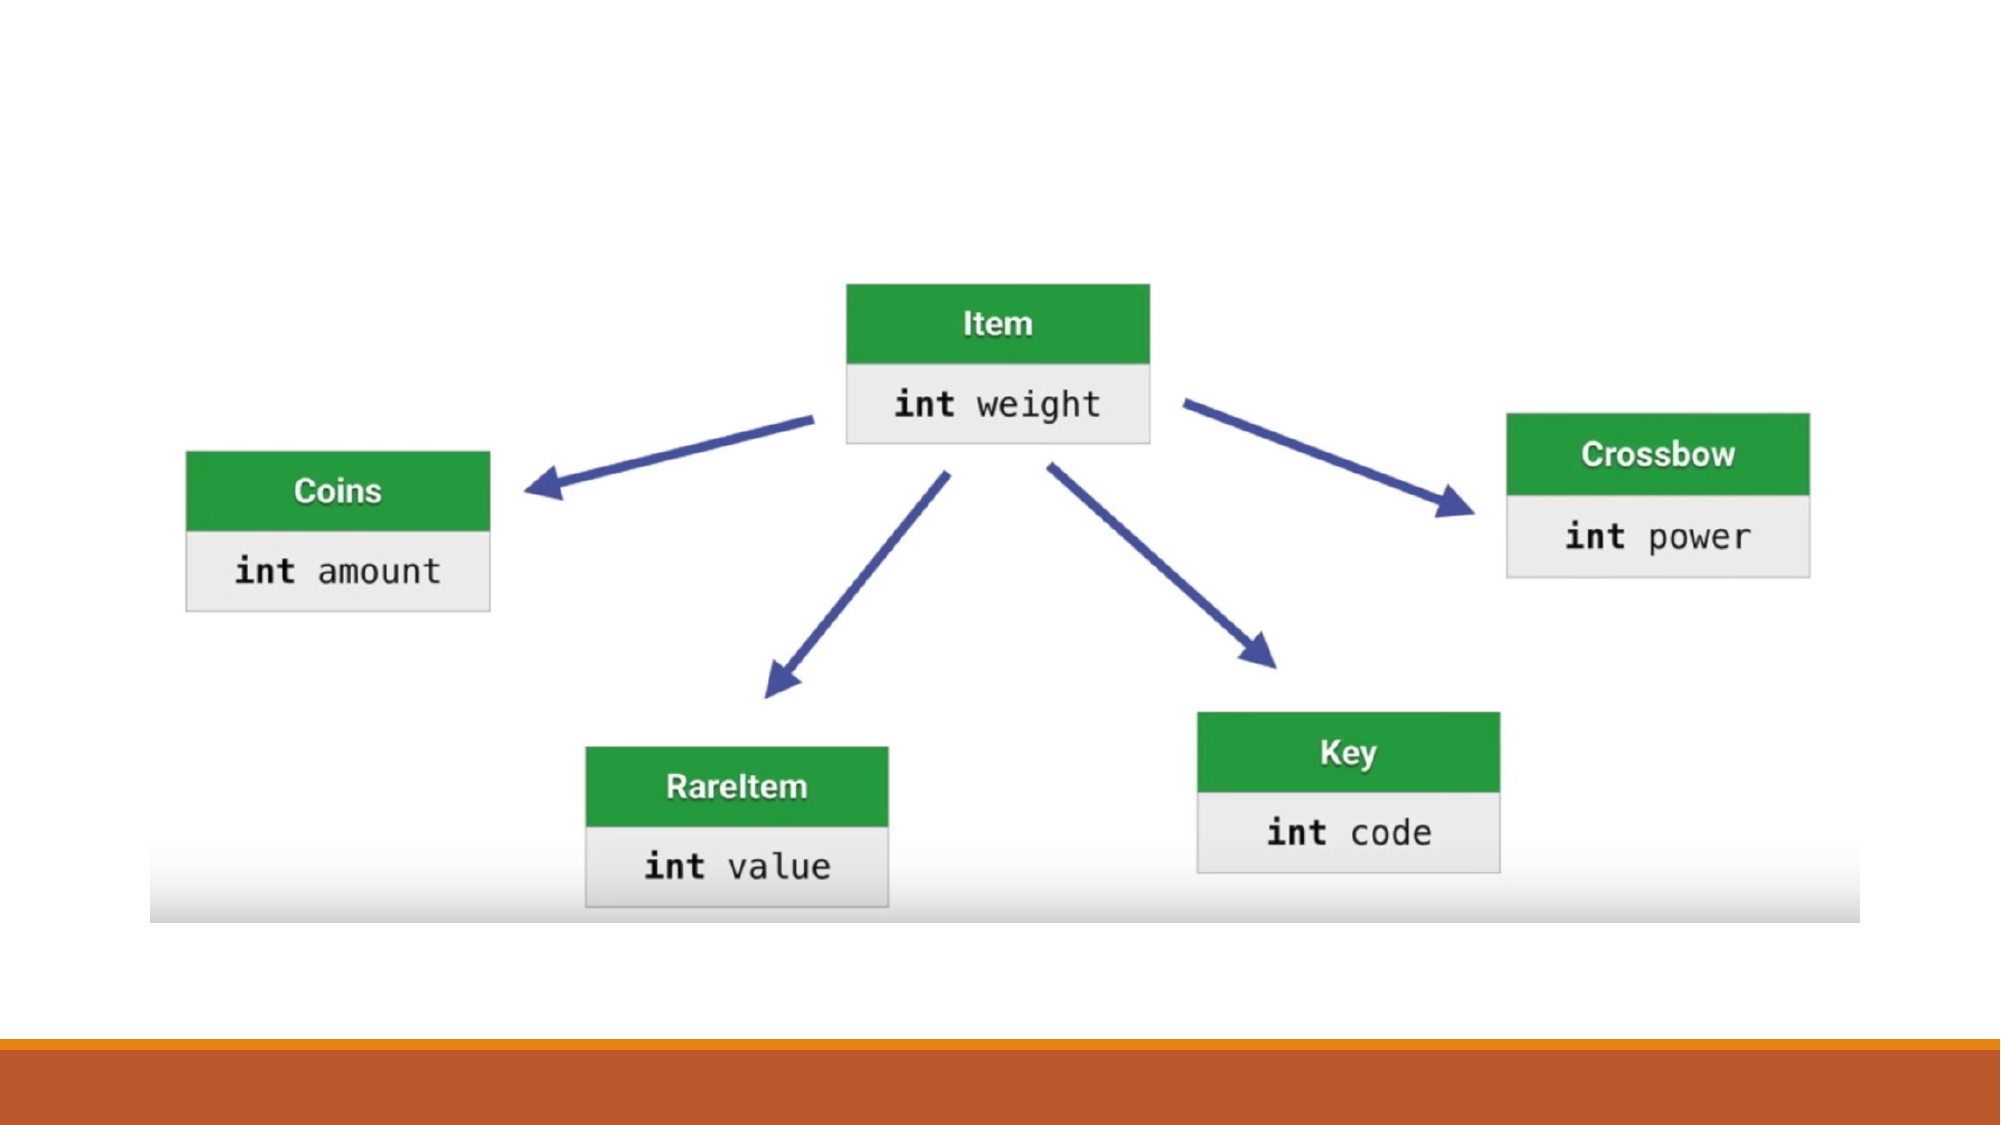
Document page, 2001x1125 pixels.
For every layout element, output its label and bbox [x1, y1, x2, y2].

list [149, 165, 1861, 924]
